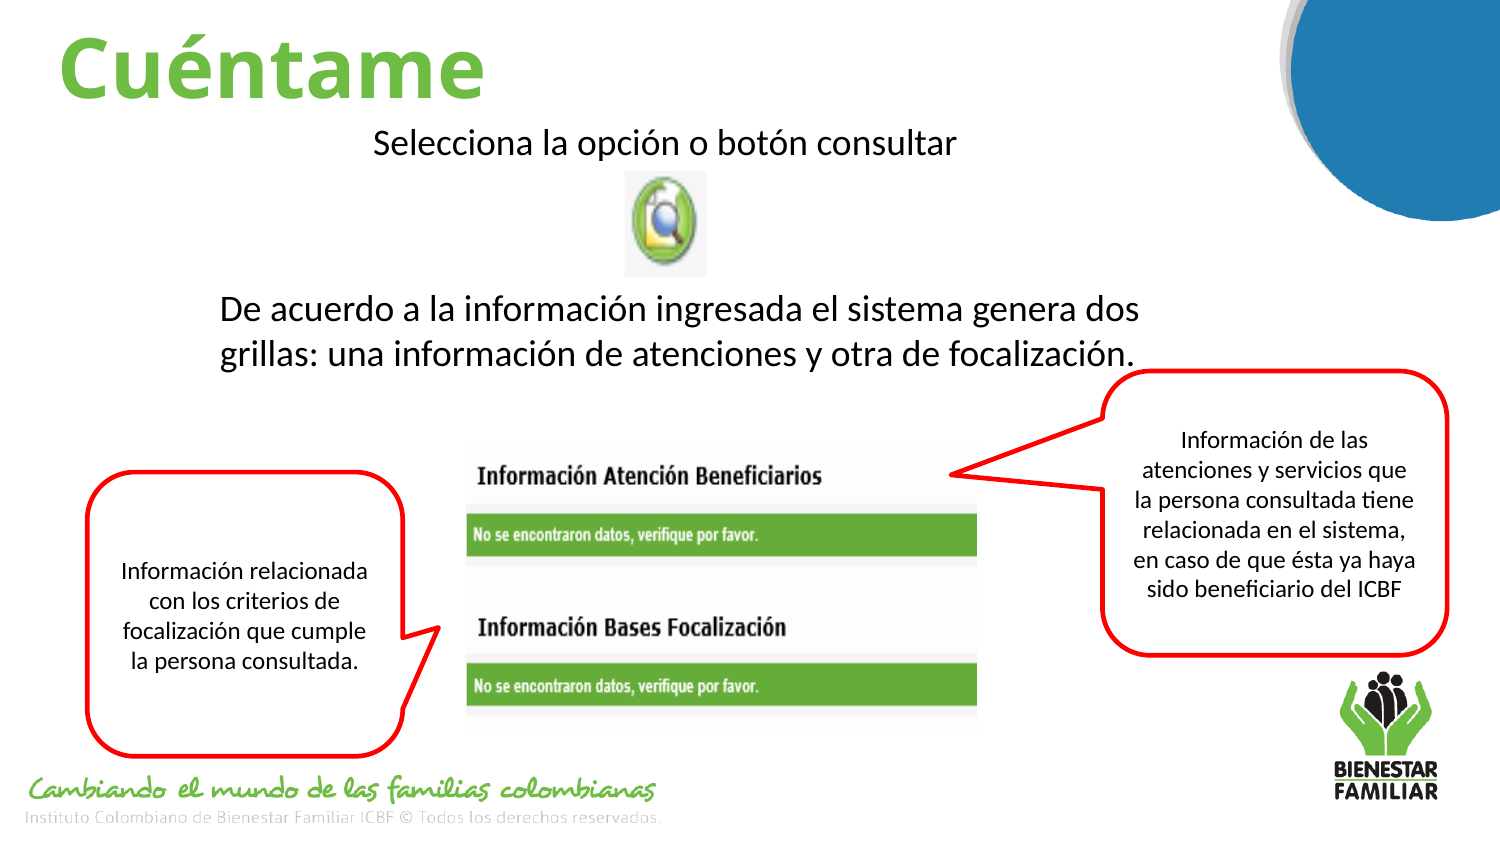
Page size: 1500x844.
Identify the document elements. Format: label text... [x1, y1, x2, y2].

text_box Cuéntame [42, 19, 582, 124]
text_box Información de las atenciones y servicios que la persona consultada tiene relacionada en el sistema, en caso de que ésta ya haya sido beneficiario del ICBF [981, 368, 1450, 658]
text_box Información relacionada con los criterios de focalización que cumple la persona consultada. [85, 469, 441, 759]
text_box De acuerdo a la información ingresada el sistema genera dos grillas: una información de atenciones y otra de focalización. [205, 276, 1238, 382]
picture [0, 0, 1500, 844]
text_box Selecciona la opción o botón consultar [352, 110, 979, 171]
